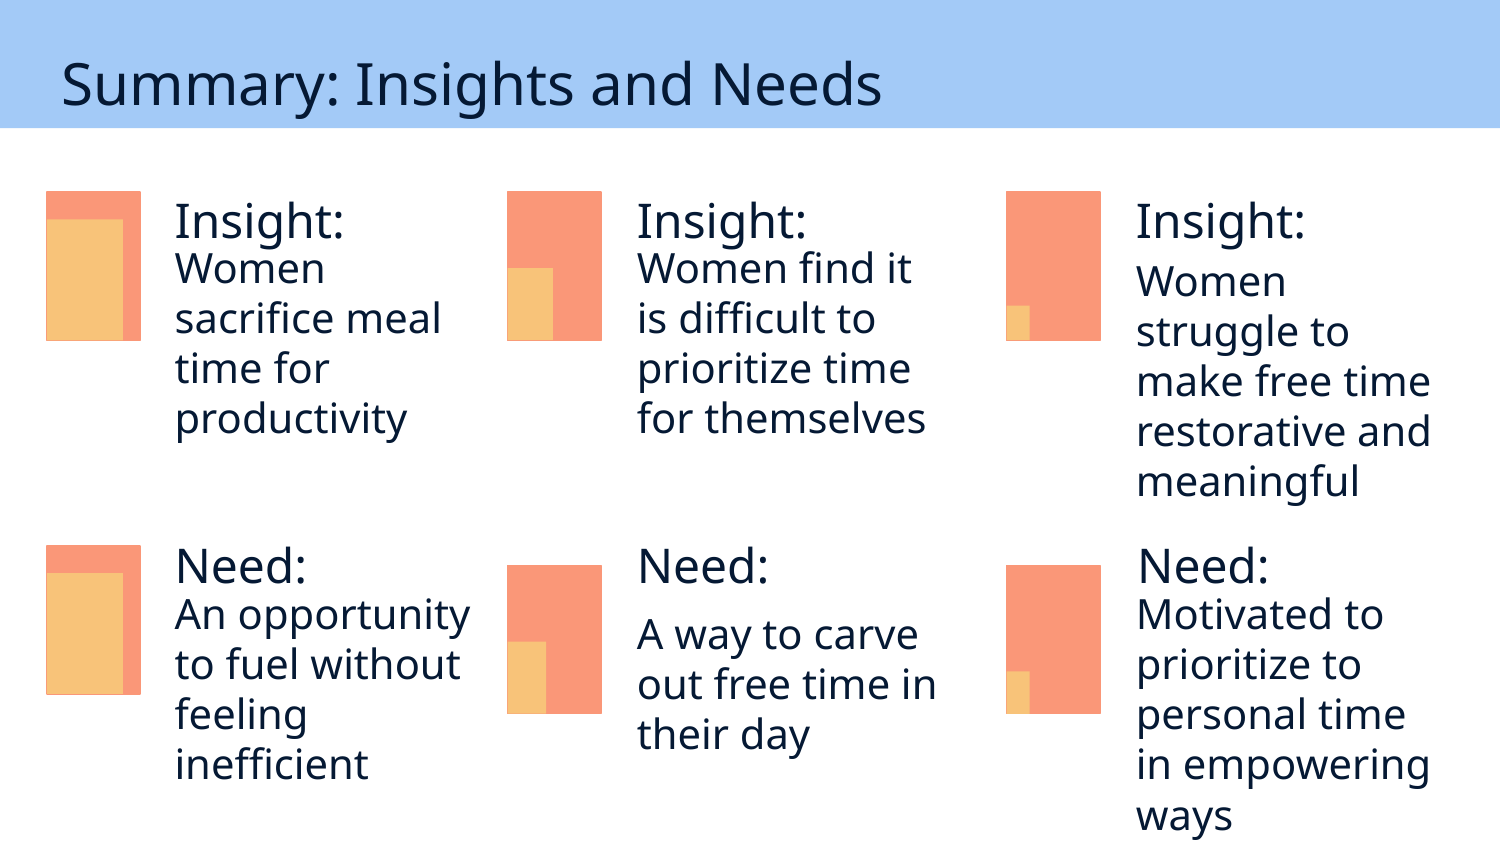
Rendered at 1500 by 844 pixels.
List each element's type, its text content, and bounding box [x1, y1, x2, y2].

text_box [1006, 565, 1100, 714]
text_box [46, 546, 141, 695]
title Insight: [159, 175, 455, 227]
subtitle A way to carve out free time in their day [621, 592, 955, 783]
text_box [507, 192, 601, 341]
text_box [46, 192, 141, 341]
subtitle An opportunity to fuel without feeling inefficient [159, 573, 492, 793]
subtitle Women sacrifice meal time for productivity [159, 227, 492, 367]
text_box [507, 565, 601, 714]
subtitle Women find it is difficult to prioritize time for themselves [621, 227, 955, 447]
text_box [507, 641, 547, 714]
subtitle Women struggle to make free time restorative and meaningful [1120, 239, 1454, 573]
title Insight: [1120, 175, 1405, 239]
text_box [1006, 305, 1030, 341]
title Need: [621, 521, 906, 592]
title Need: [1122, 521, 1407, 573]
subtitle Motivated to prioritize to personal time in empowering ways [1120, 573, 1454, 811]
text_box [1006, 192, 1100, 341]
text_box [46, 573, 123, 694]
text_box [46, 219, 123, 341]
text_box [1006, 671, 1030, 714]
title Summary: Insights and Needs [46, 31, 1207, 126]
text_box [507, 268, 553, 341]
title Insight: [621, 175, 906, 227]
title Need: [159, 521, 455, 573]
